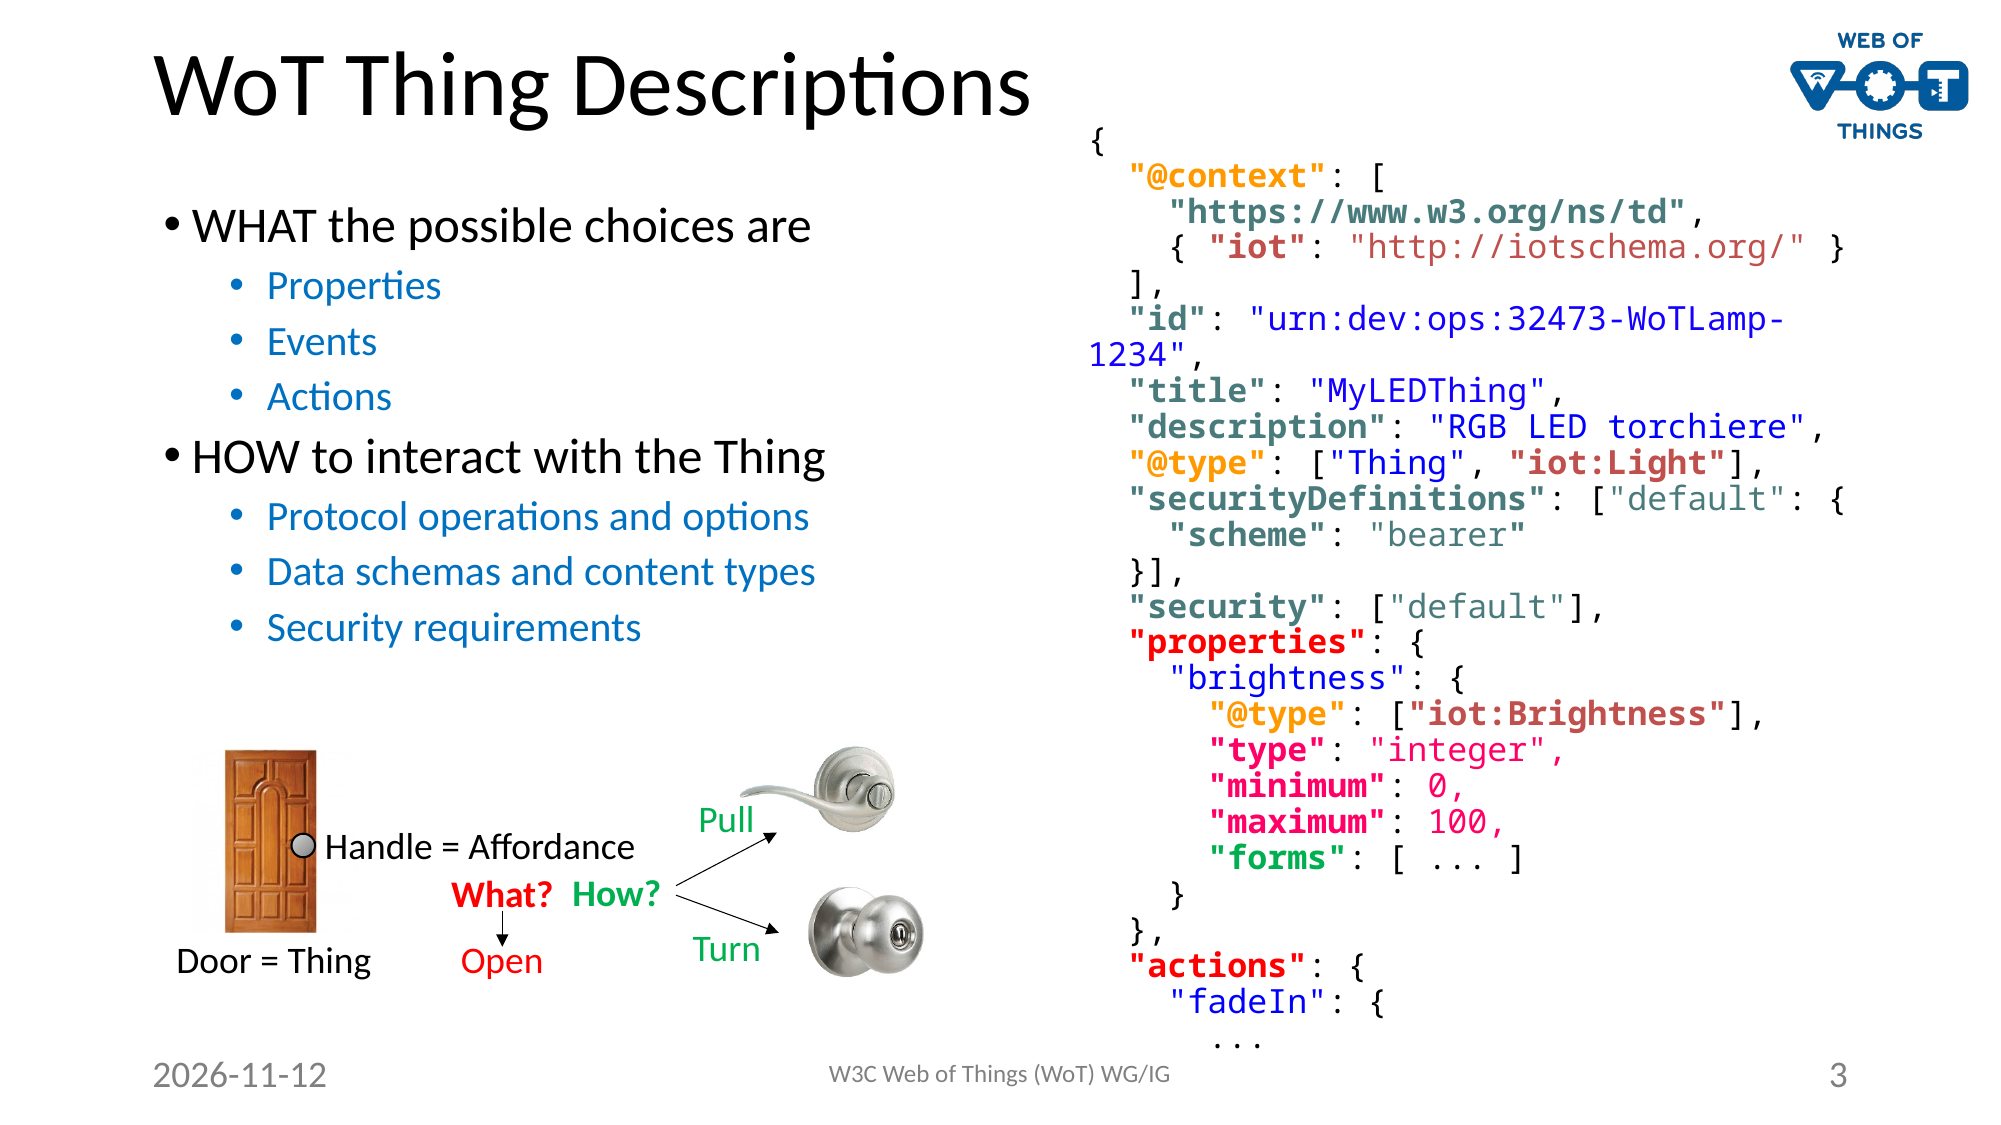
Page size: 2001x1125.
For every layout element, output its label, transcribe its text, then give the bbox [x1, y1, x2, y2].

text_box { "@context": [ "https://www.w3.org/ns/td", { "iot": "http://iotschema.org/" } ], "id": "urn:dev:ops:32473-WoTLamp-1234", "title": "MyLEDThing", "description": "RGB LED torchiere", "@type": ["Thing", "iot:Light"], "securityDefinitions": ["default": { "scheme": "bearer" }], "security": ["default"], "properties": { "brightness": { "@type": ["iot:Brightness"], "type": "integer", "minimum": 0, "maximum": 100, "forms": [ ... ] } }, "actions": { "fadeIn": { ... [1072, 115, 1912, 1064]
list WHAT the possible choices are Properties Events Actions HOW to interact with the Thing Protocol operations and options Data schemas and content types Security requirements [148, 191, 1049, 951]
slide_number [137, 1042, 588, 1103]
footer W3C Web of Things (WoT) WG/IG [662, 1042, 1338, 1103]
title WoT Thing Descriptions [64, 28, 1864, 219]
slide_number 3 [1412, 1042, 1863, 1103]
picture [1773, 22, 1985, 149]
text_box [160, 709, 952, 1020]
